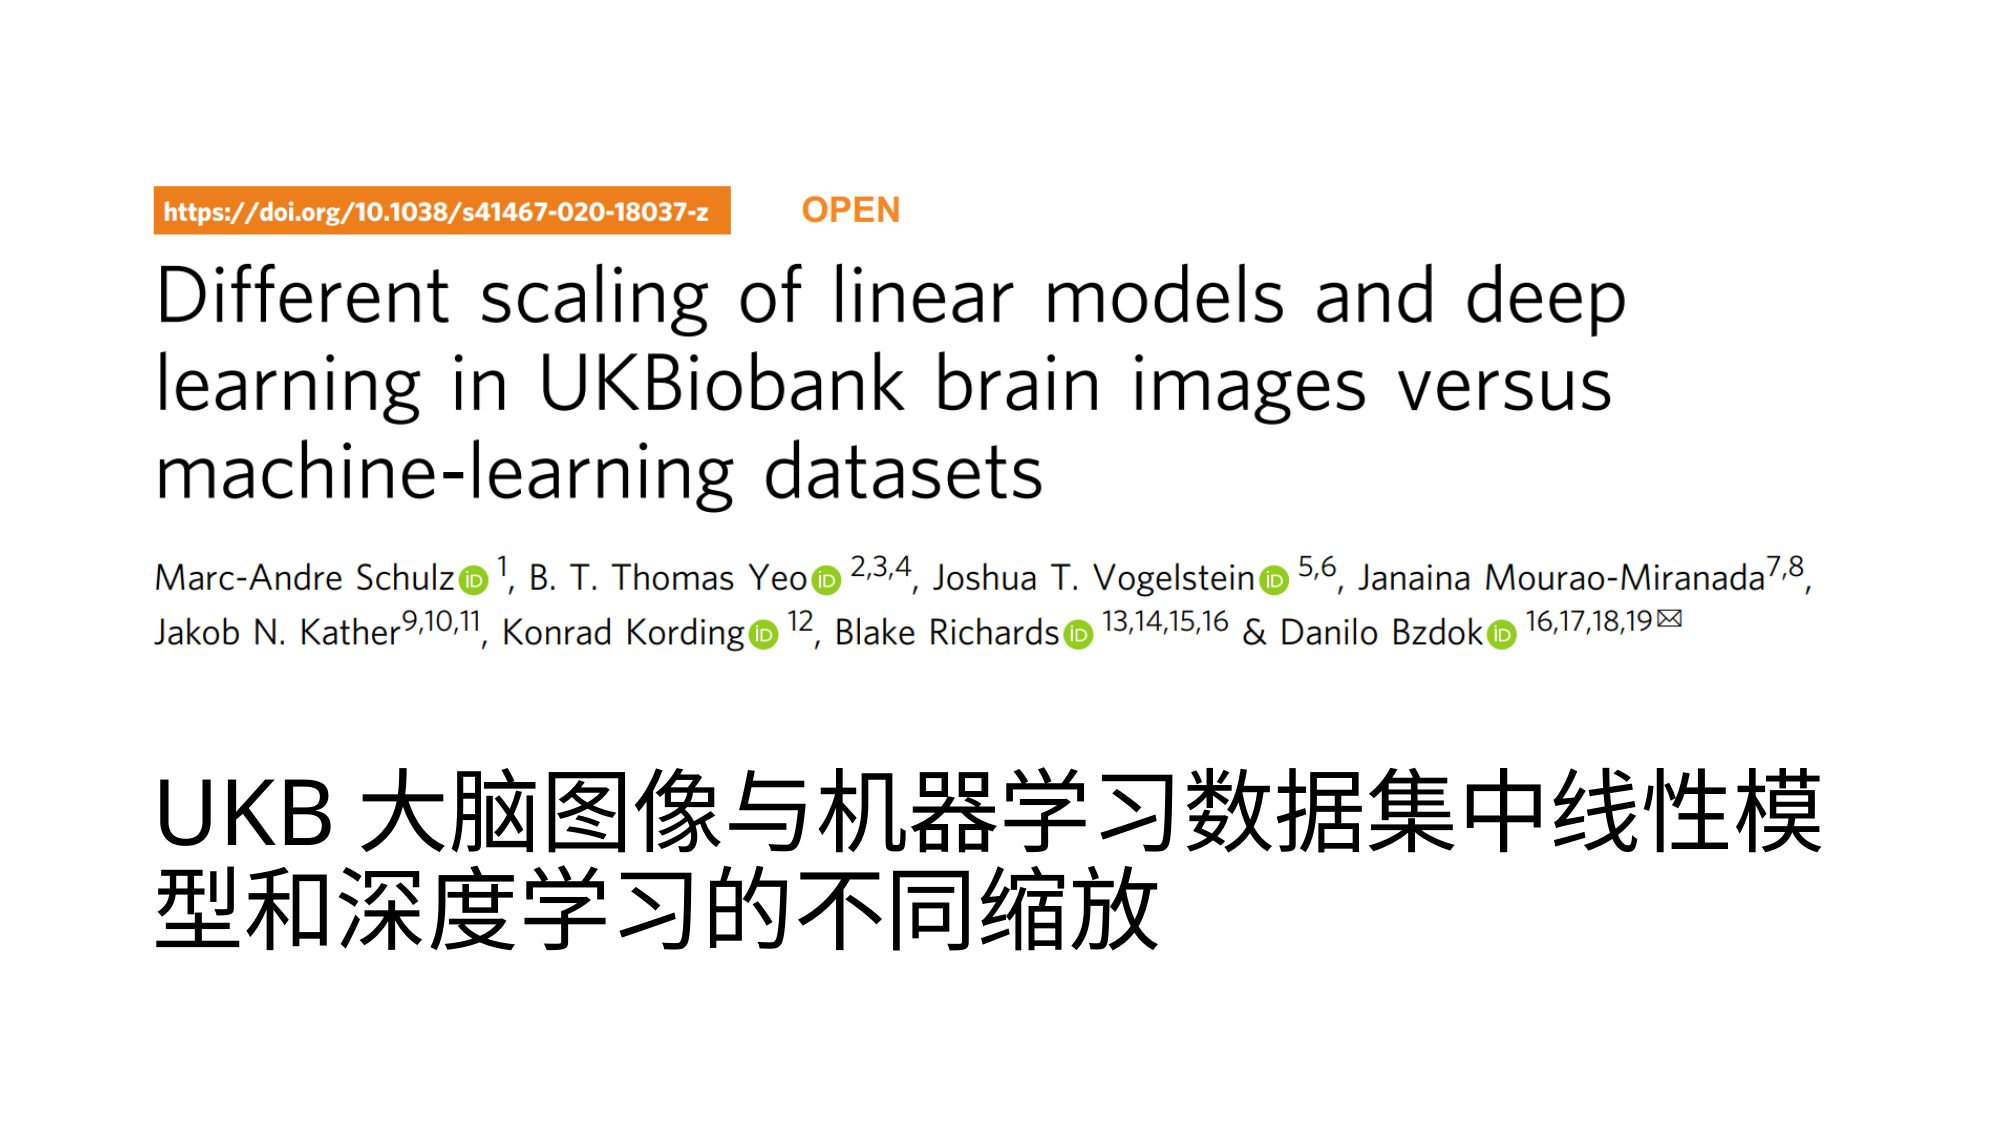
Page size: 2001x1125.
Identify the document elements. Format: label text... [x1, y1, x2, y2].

title UKB大脑图像与机器学习数据集中线性模型和深度学习的不同缩放 [137, 756, 1863, 974]
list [137, 162, 1863, 677]
